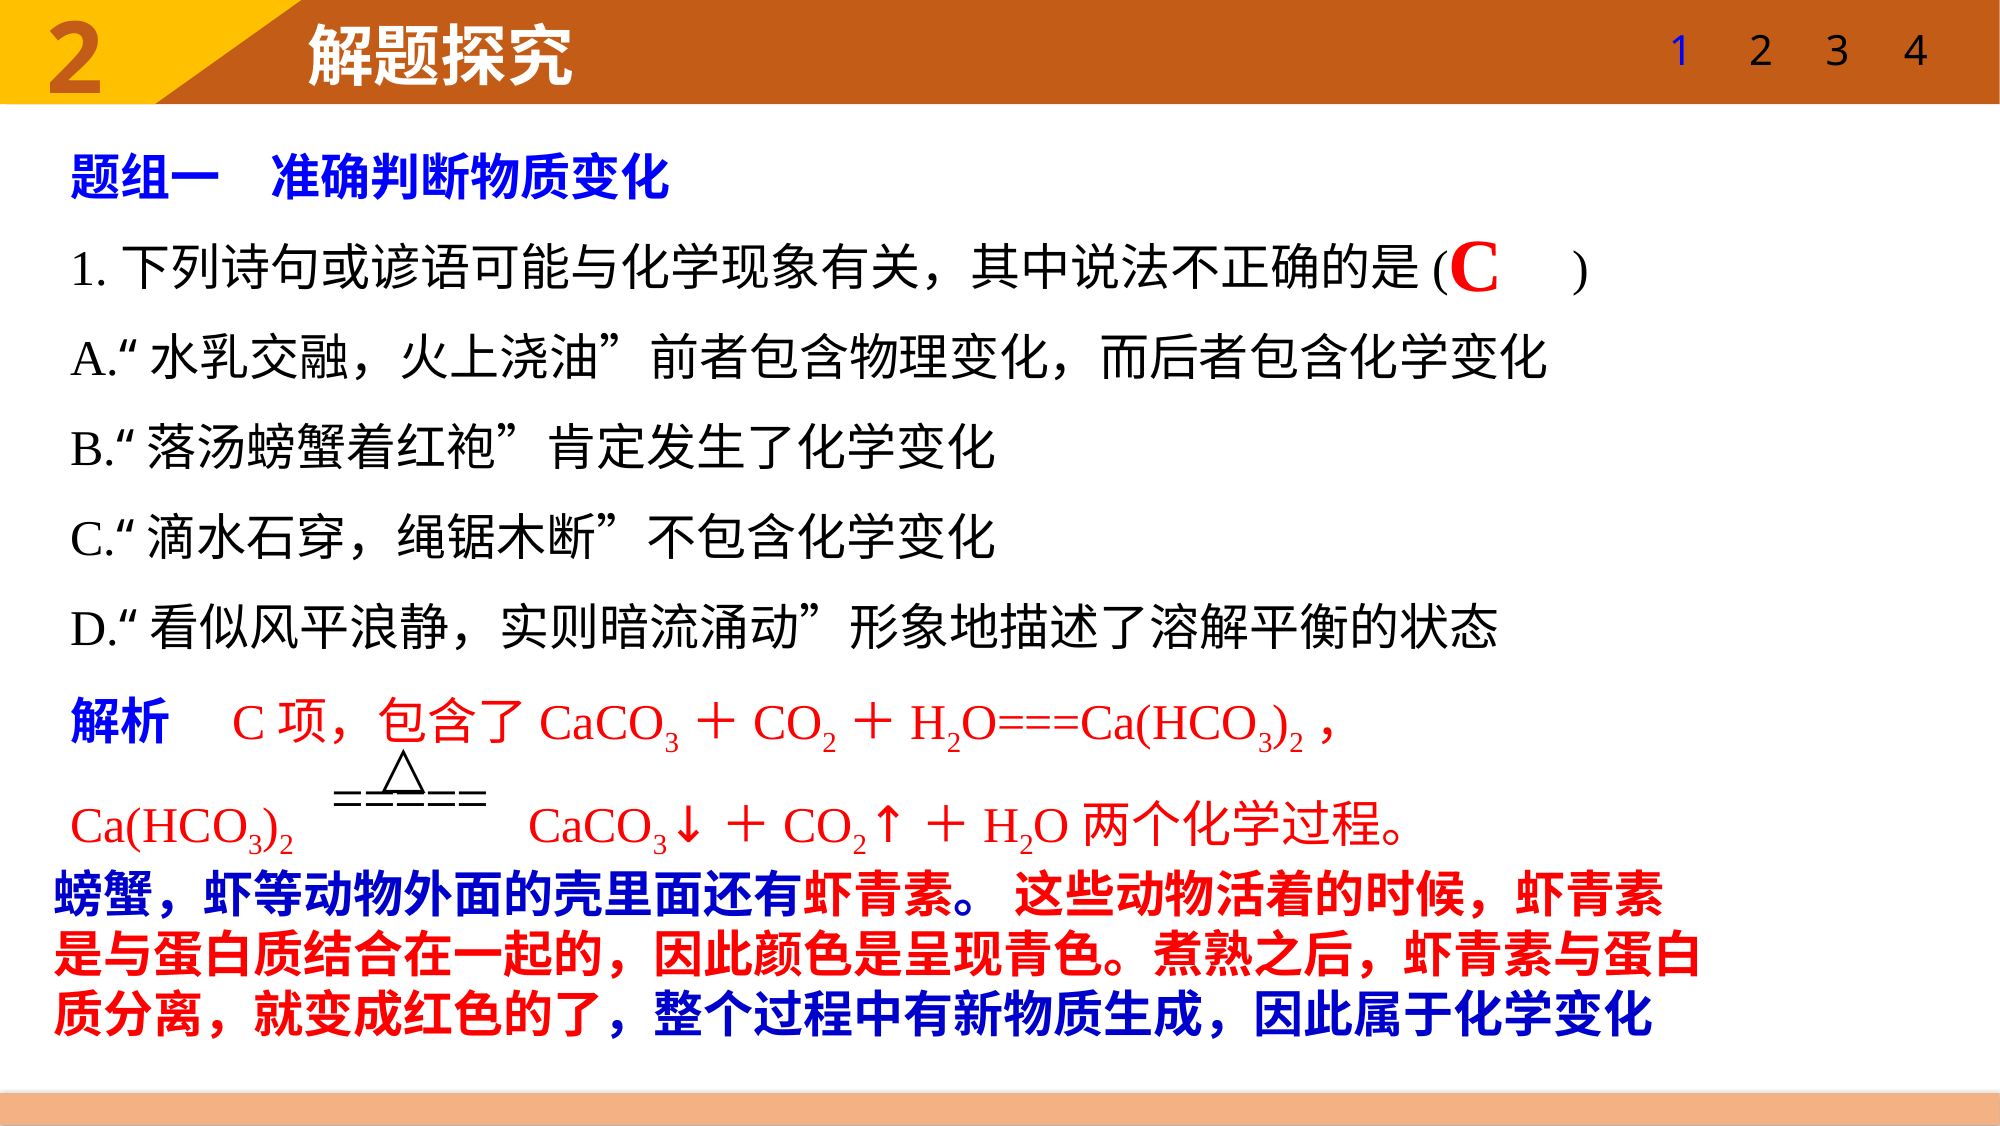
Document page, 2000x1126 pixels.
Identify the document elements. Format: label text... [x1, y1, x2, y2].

text_box [0, 1092, 2000, 1126]
text_box 2 [1730, 1, 1792, 97]
text_box 1 [1648, 1, 1714, 97]
text_box C [1433, 164, 1518, 314]
text_box 3 [1809, 1, 1867, 97]
text_box 4 [1883, 1, 1949, 97]
text_box 题组一 准确判断物质变化 1.下列诗句或谚语可能与化学现象有关，其中说法不正确的是( ) A.“水乳交融，火上浇油”前者包含物理变化，而后者包含化学变化 B.“落汤螃蟹着红袍”肯定发生了化学变化 C.“滴水石穿，绳锯木断”不包含化学变化 D.“看似风平浪静，实则暗流涌动”形象地描述了溶解平衡的状态 解析 C项，包含了CaCO3＋CO2＋H2O===Ca(HCO3)2， Ca(HCO3)2 CaCO3↓＋CO2↑＋H2O两个化学过程。 [50, 105, 1919, 871]
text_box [331, 714, 537, 870]
text_box 螃蟹，虾等动物外面的壳里面还有虾青素。 这些动物活着的时候，虾青素是与蛋白质结合在一起的，因此颜色是呈现青色。煮熟之后，虾青素与蛋白质分离，就变成红色的了，整个过程中有新物质生成，因此属于化学变化 [38, 855, 1727, 1051]
